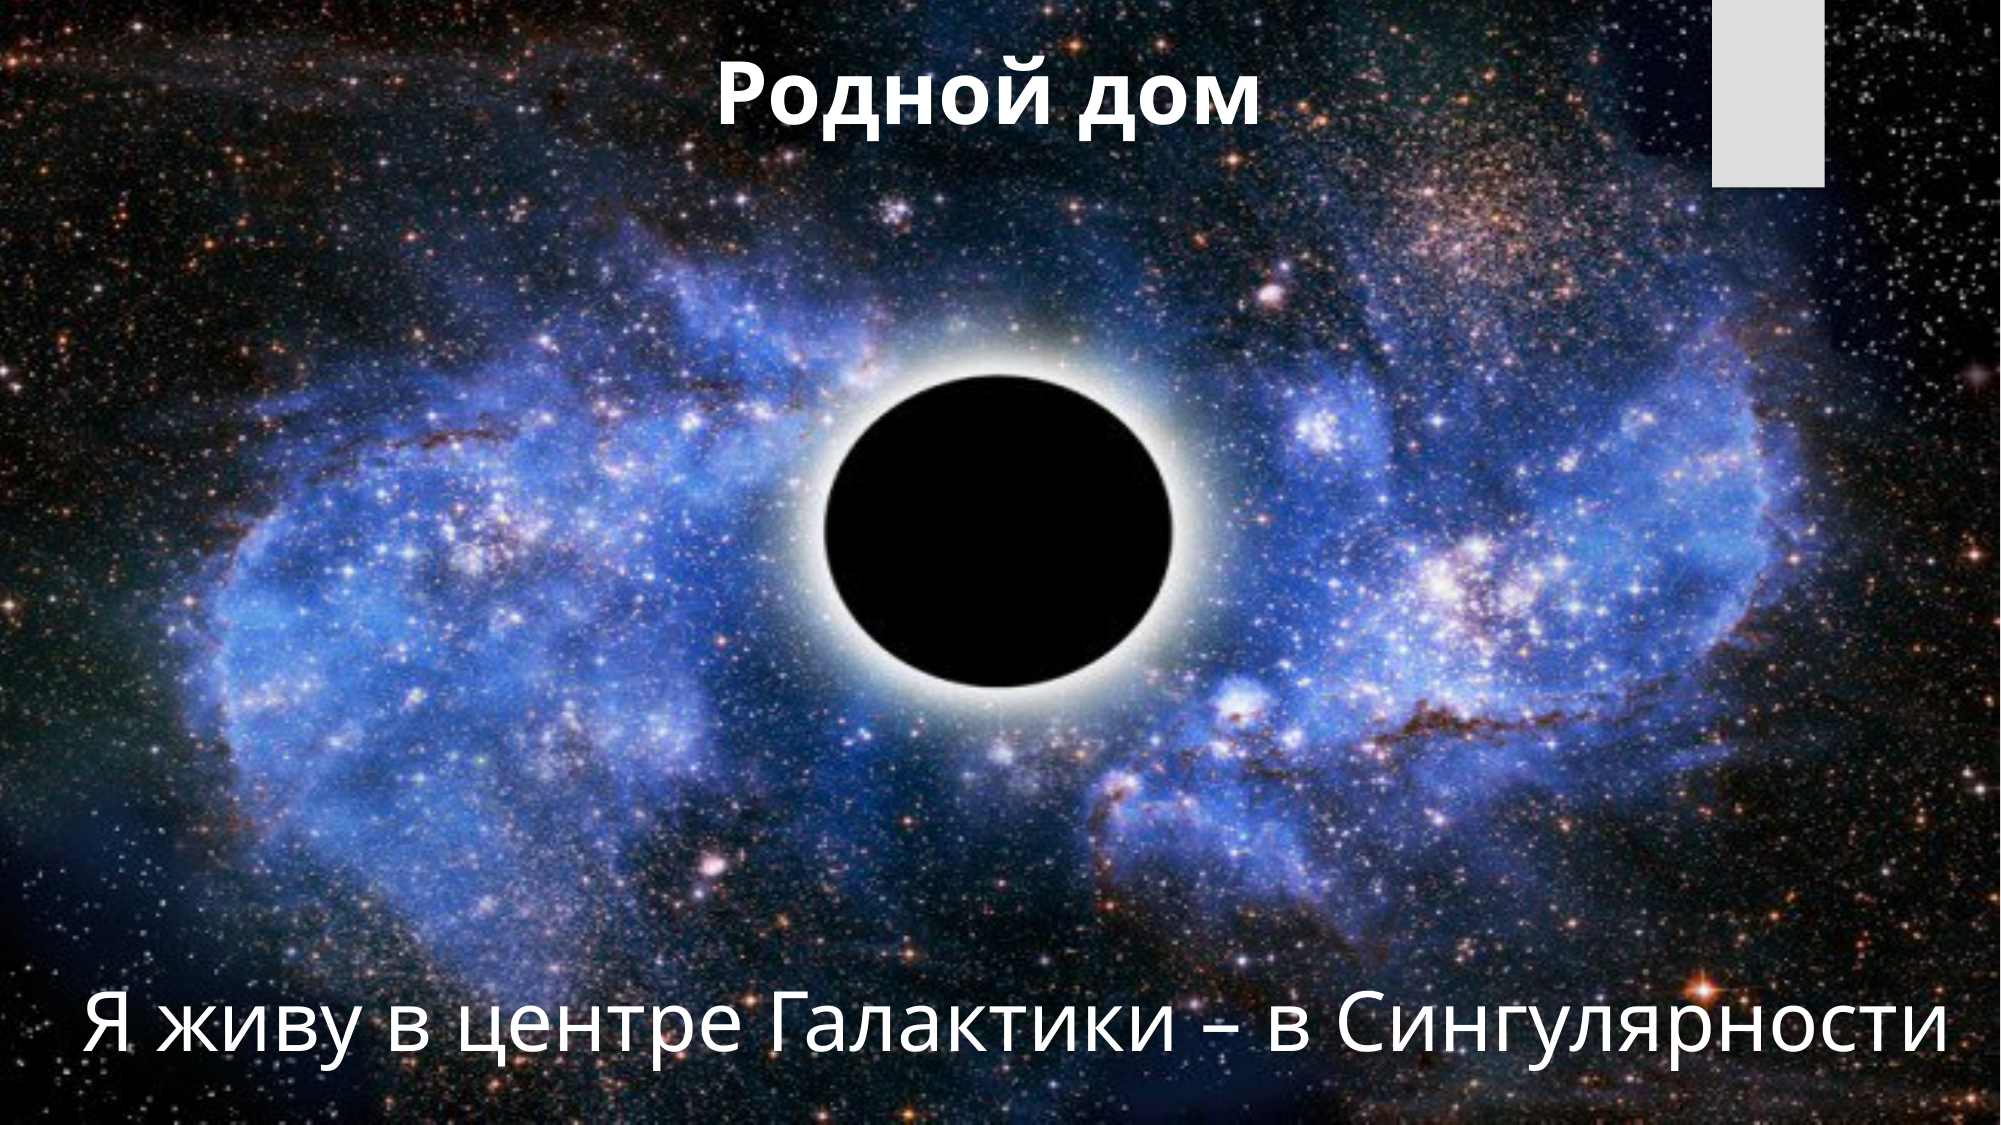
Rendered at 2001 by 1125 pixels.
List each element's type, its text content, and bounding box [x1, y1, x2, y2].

text_box Я живу в центре Галактики – в Сингулярности [66, 960, 1969, 1076]
title Родной дом [698, 29, 1337, 148]
picture [0, 0, 2001, 1125]
